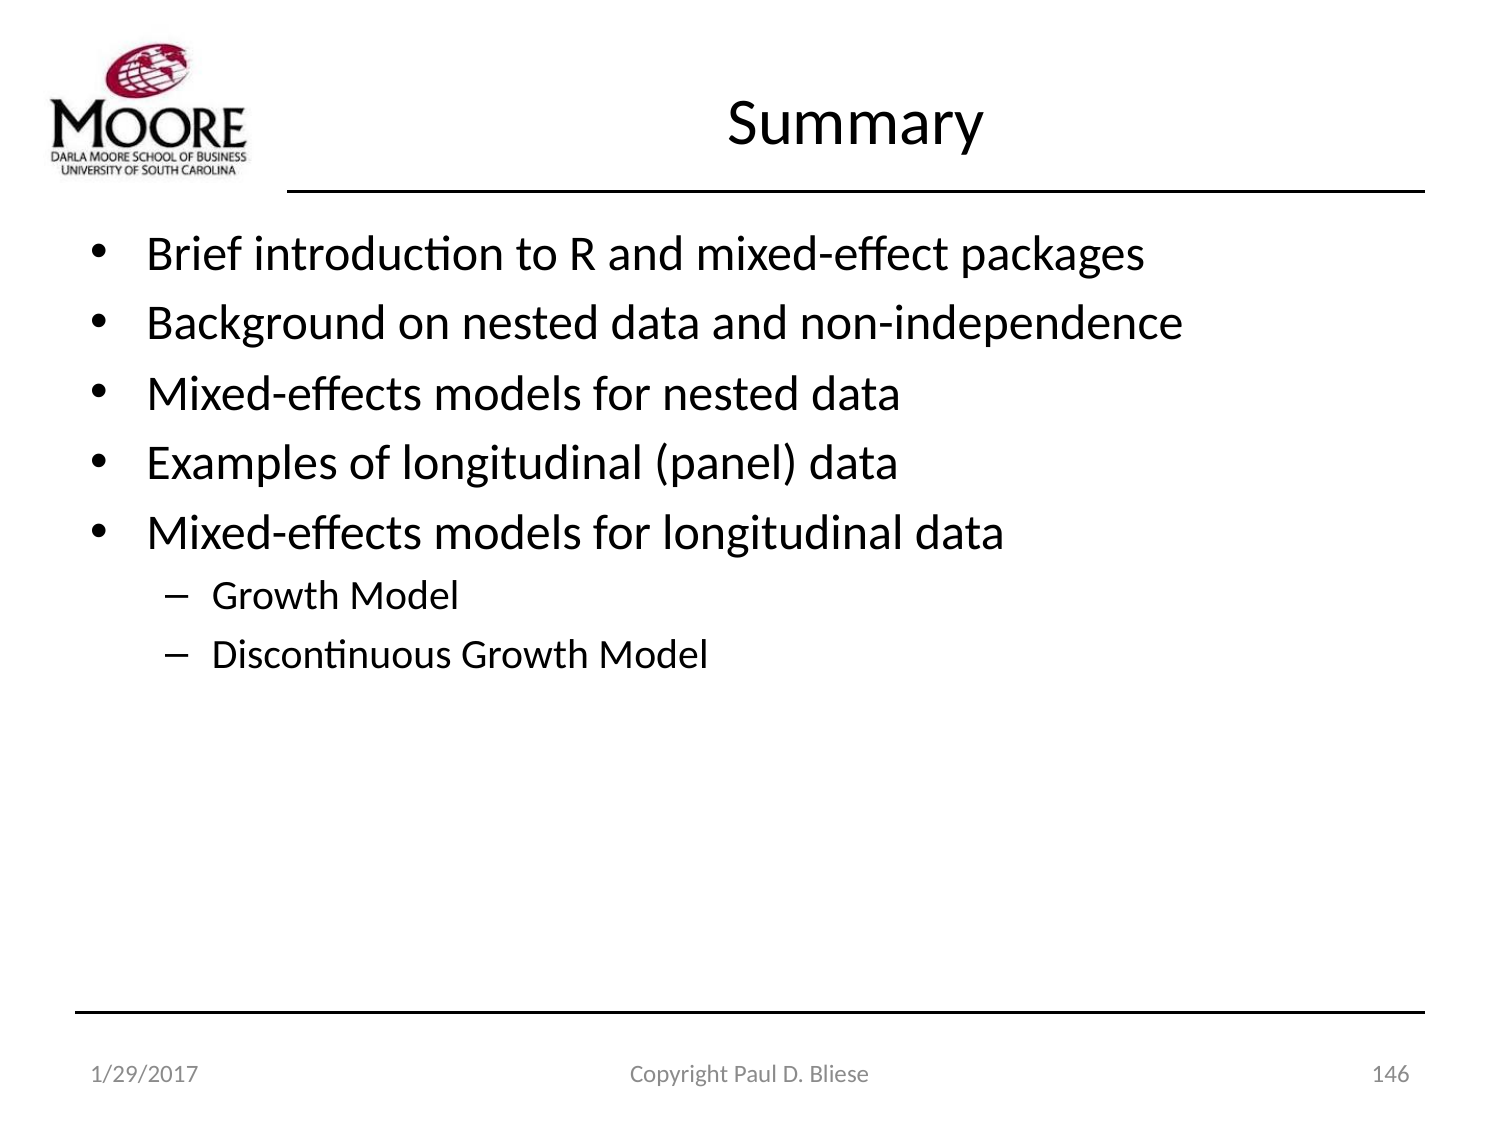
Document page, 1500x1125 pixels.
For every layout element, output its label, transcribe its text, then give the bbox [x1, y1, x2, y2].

slide_number 146 [1074, 1042, 1425, 1103]
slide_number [75, 1042, 425, 1103]
title Summary [287, 45, 1425, 192]
picture [35, 24, 262, 191]
list Brief introduction to R and mixed-effect packages Background on nested data and non-independence Mixed-effects models for nested data Examples of longitudinal (panel) data Mixed-effects models for longitudinal data Growth Model Discontinuous Growth Model [75, 212, 1425, 1005]
footer Copyright Paul D. Bliese [512, 1042, 988, 1103]
